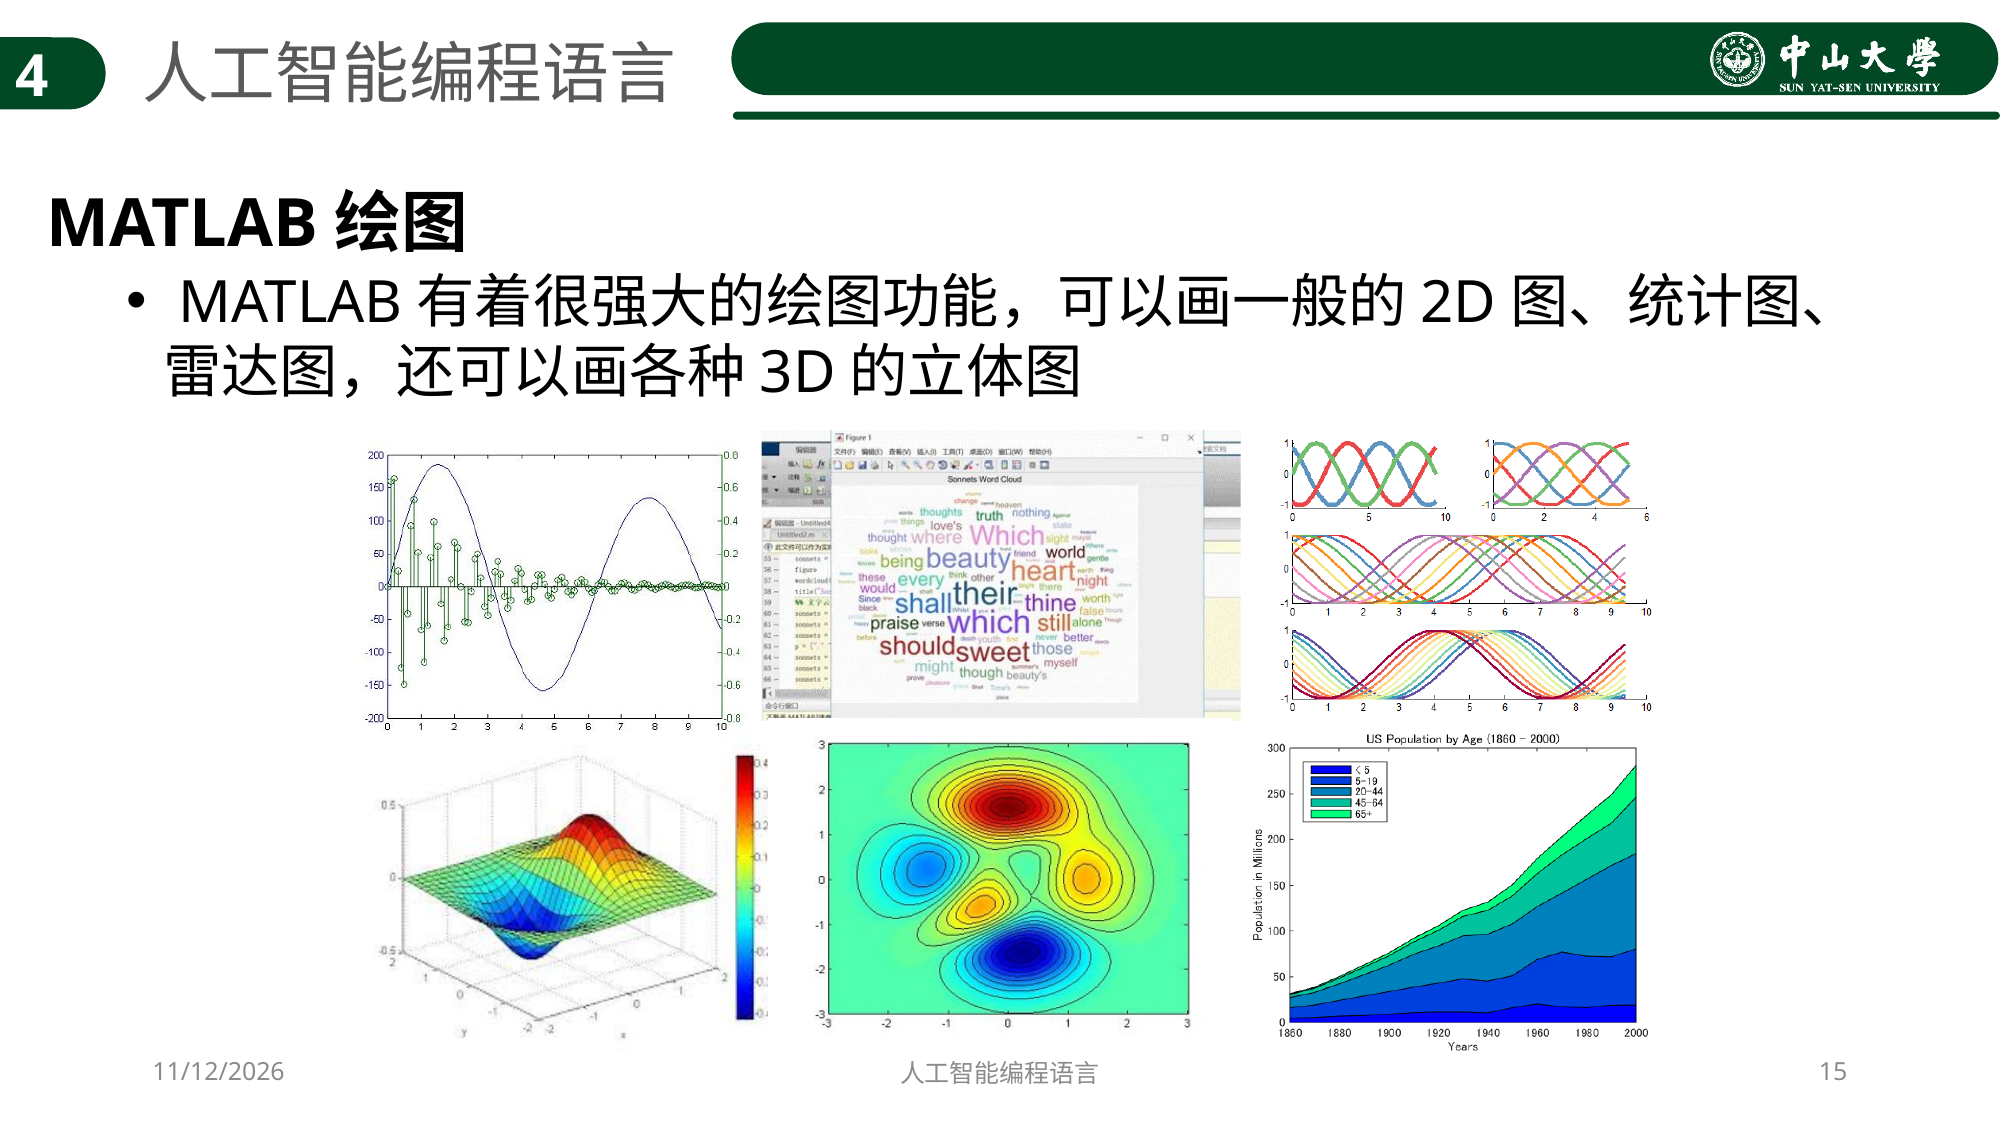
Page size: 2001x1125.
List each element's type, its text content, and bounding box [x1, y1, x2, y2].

text_box MATLAB绘图 [31, 132, 1940, 268]
text_box 人工智能编程语言 [127, 23, 692, 119]
list MATLAB有着很强大的绘图功能，可以画一般的2D图、统计图、雷达图，还可以画各种3D的立体图 [111, 256, 1863, 515]
picture [1695, 18, 1969, 115]
text_box 4 [0, 36, 107, 111]
footer 人工智能编程语言 [662, 1050, 1338, 1103]
picture [331, 422, 1678, 1059]
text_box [731, 22, 2000, 120]
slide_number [137, 1042, 588, 1103]
slide_number 15 [1412, 1042, 1863, 1103]
